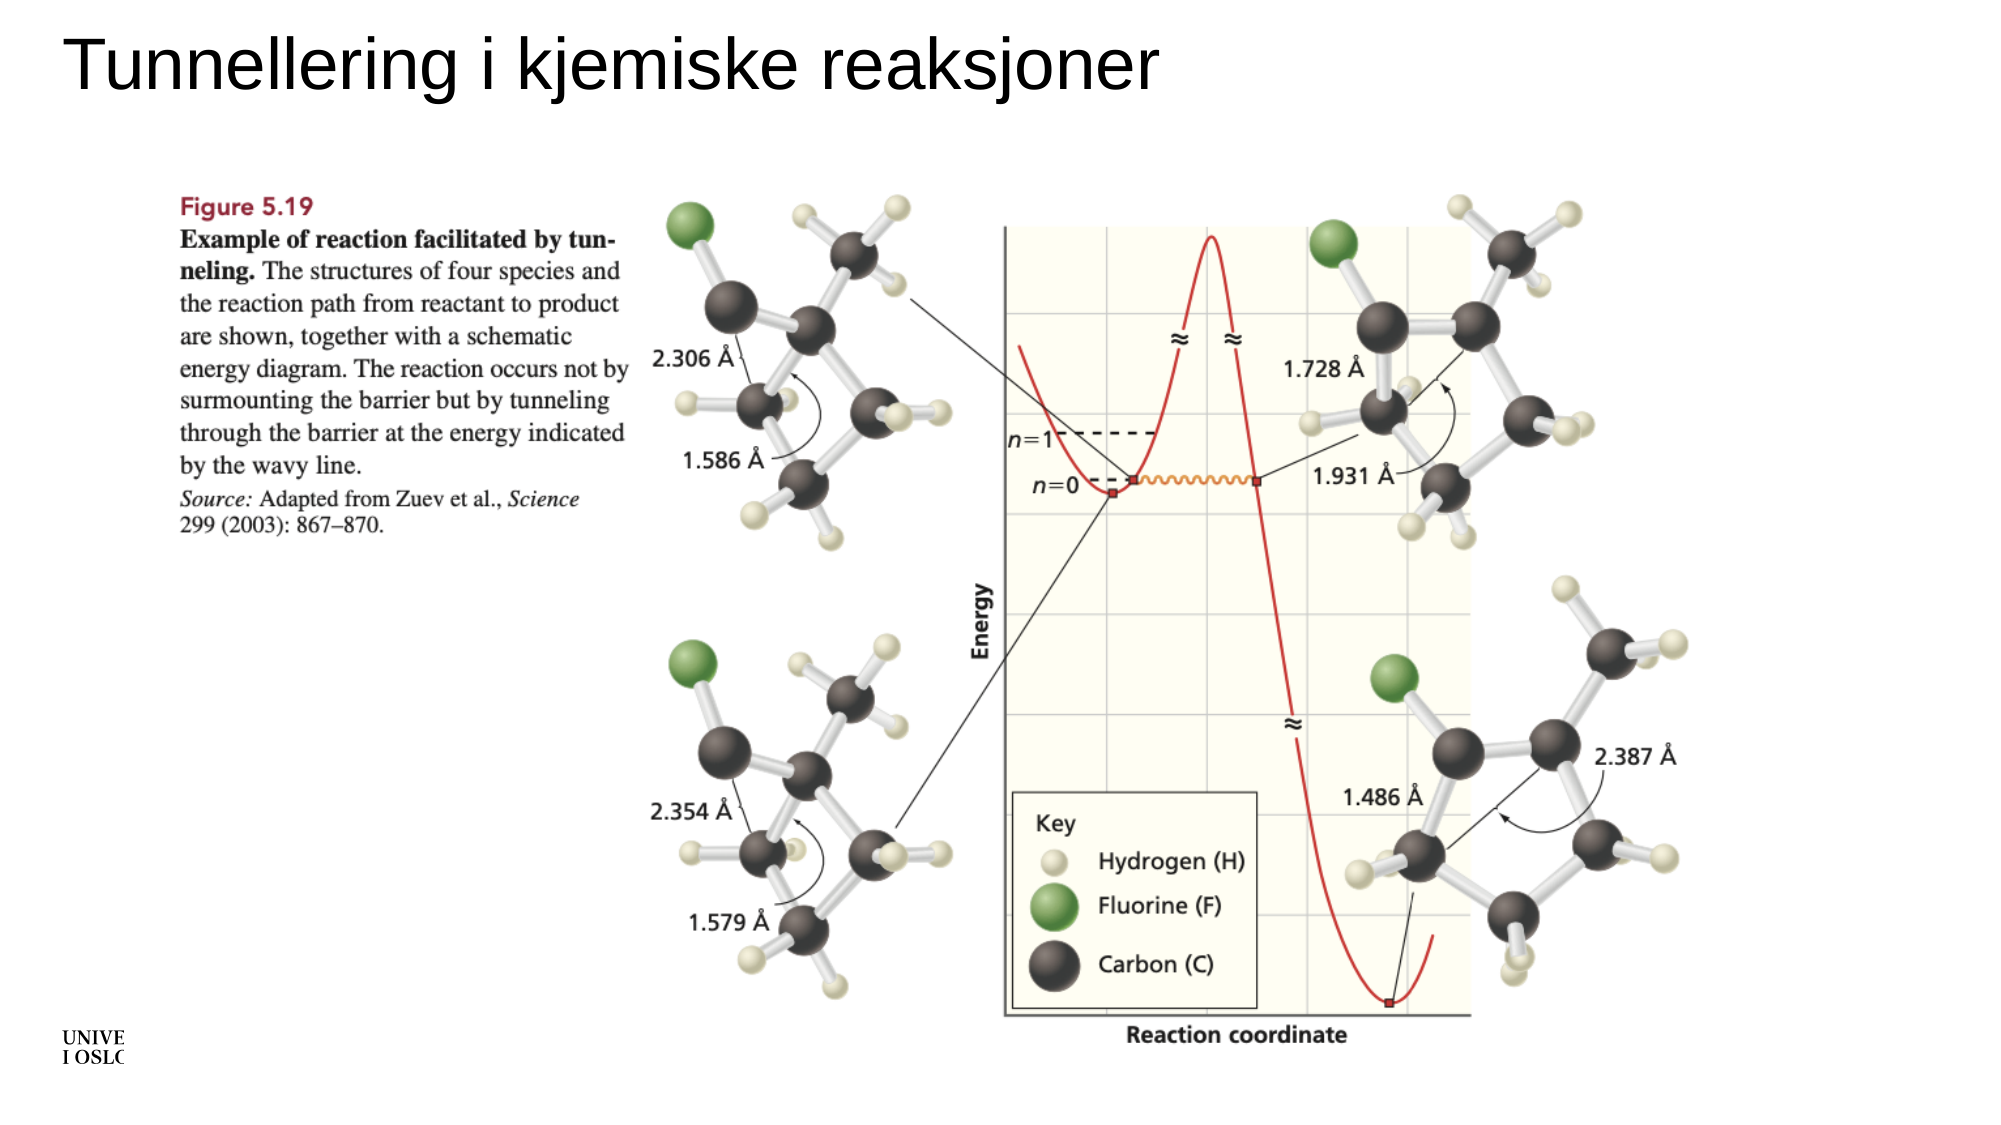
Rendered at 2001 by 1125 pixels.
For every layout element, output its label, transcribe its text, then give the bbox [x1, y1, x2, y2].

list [124, 150, 1767, 1090]
picture [62, 1030, 124, 1064]
title Tunnellering i kjemiske reaksjoner [62, 26, 1938, 151]
